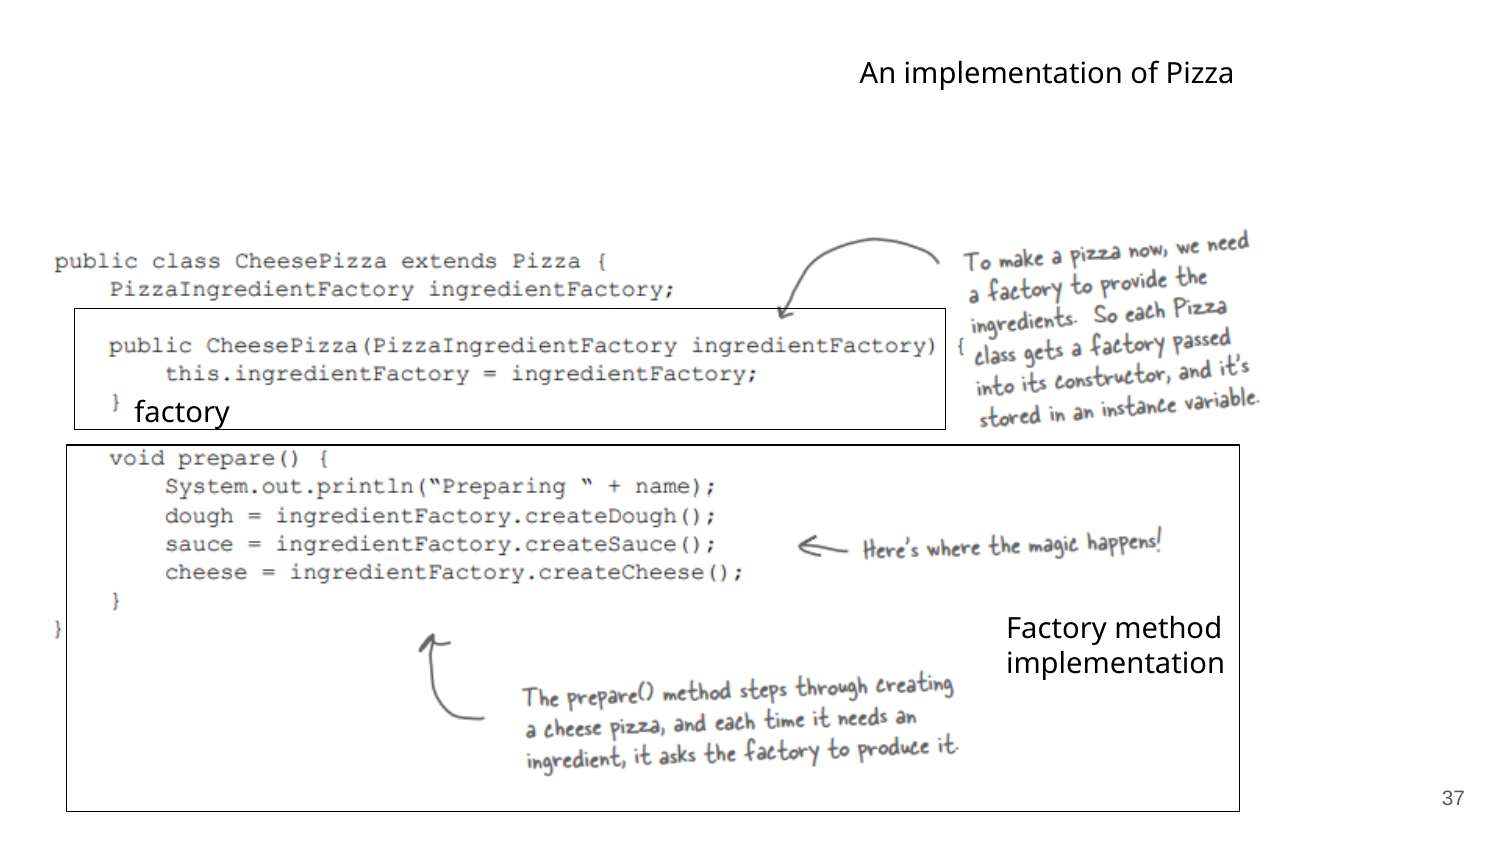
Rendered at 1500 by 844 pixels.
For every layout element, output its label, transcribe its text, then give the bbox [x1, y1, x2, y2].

picture [17, 196, 1291, 812]
slide_number ‹#› [1389, 764, 1480, 830]
text_box An implementation of Pizza [844, 39, 1480, 118]
